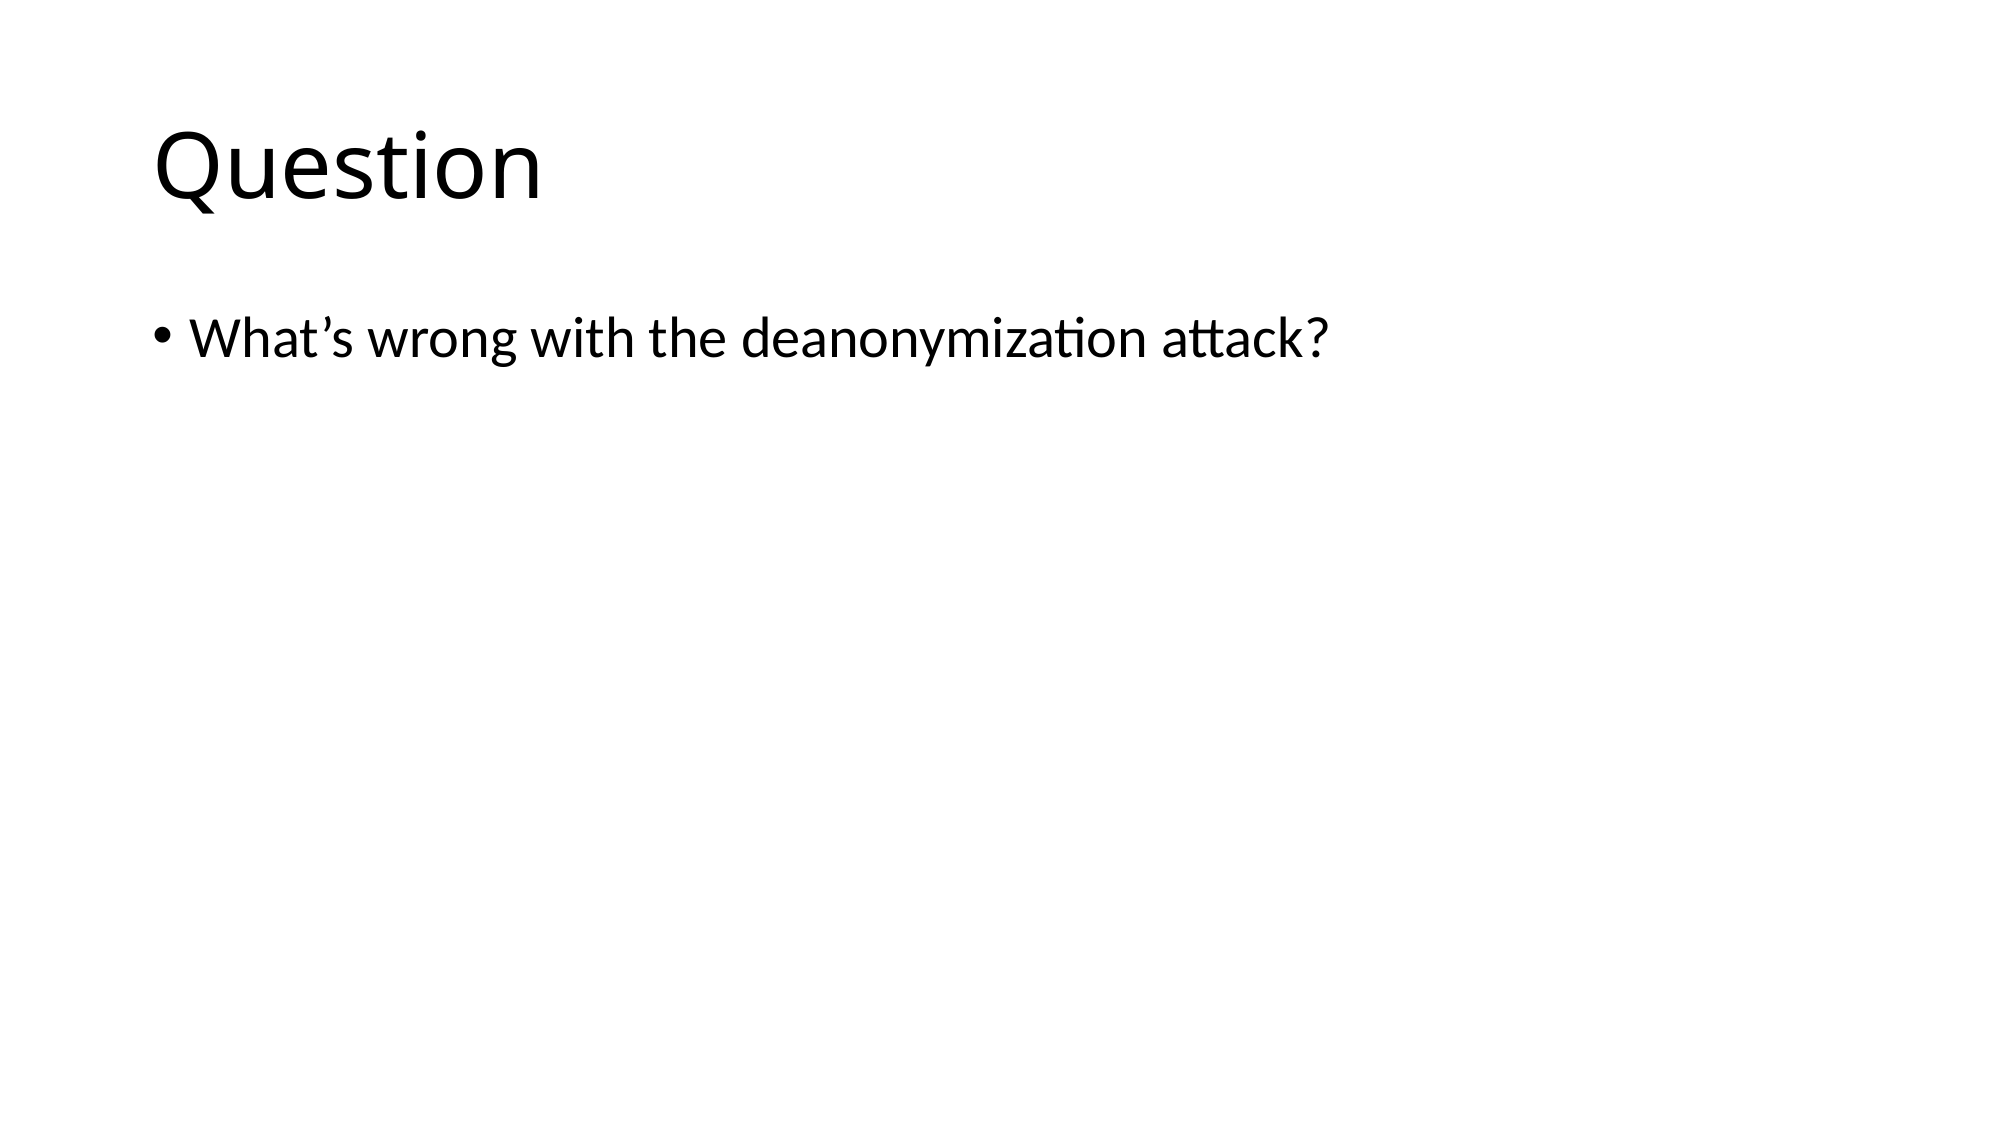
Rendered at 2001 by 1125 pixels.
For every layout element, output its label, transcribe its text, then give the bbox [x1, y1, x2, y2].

title Question [137, 59, 1863, 278]
list What’s wrong with the deanonymization attack? [137, 299, 1863, 1014]
